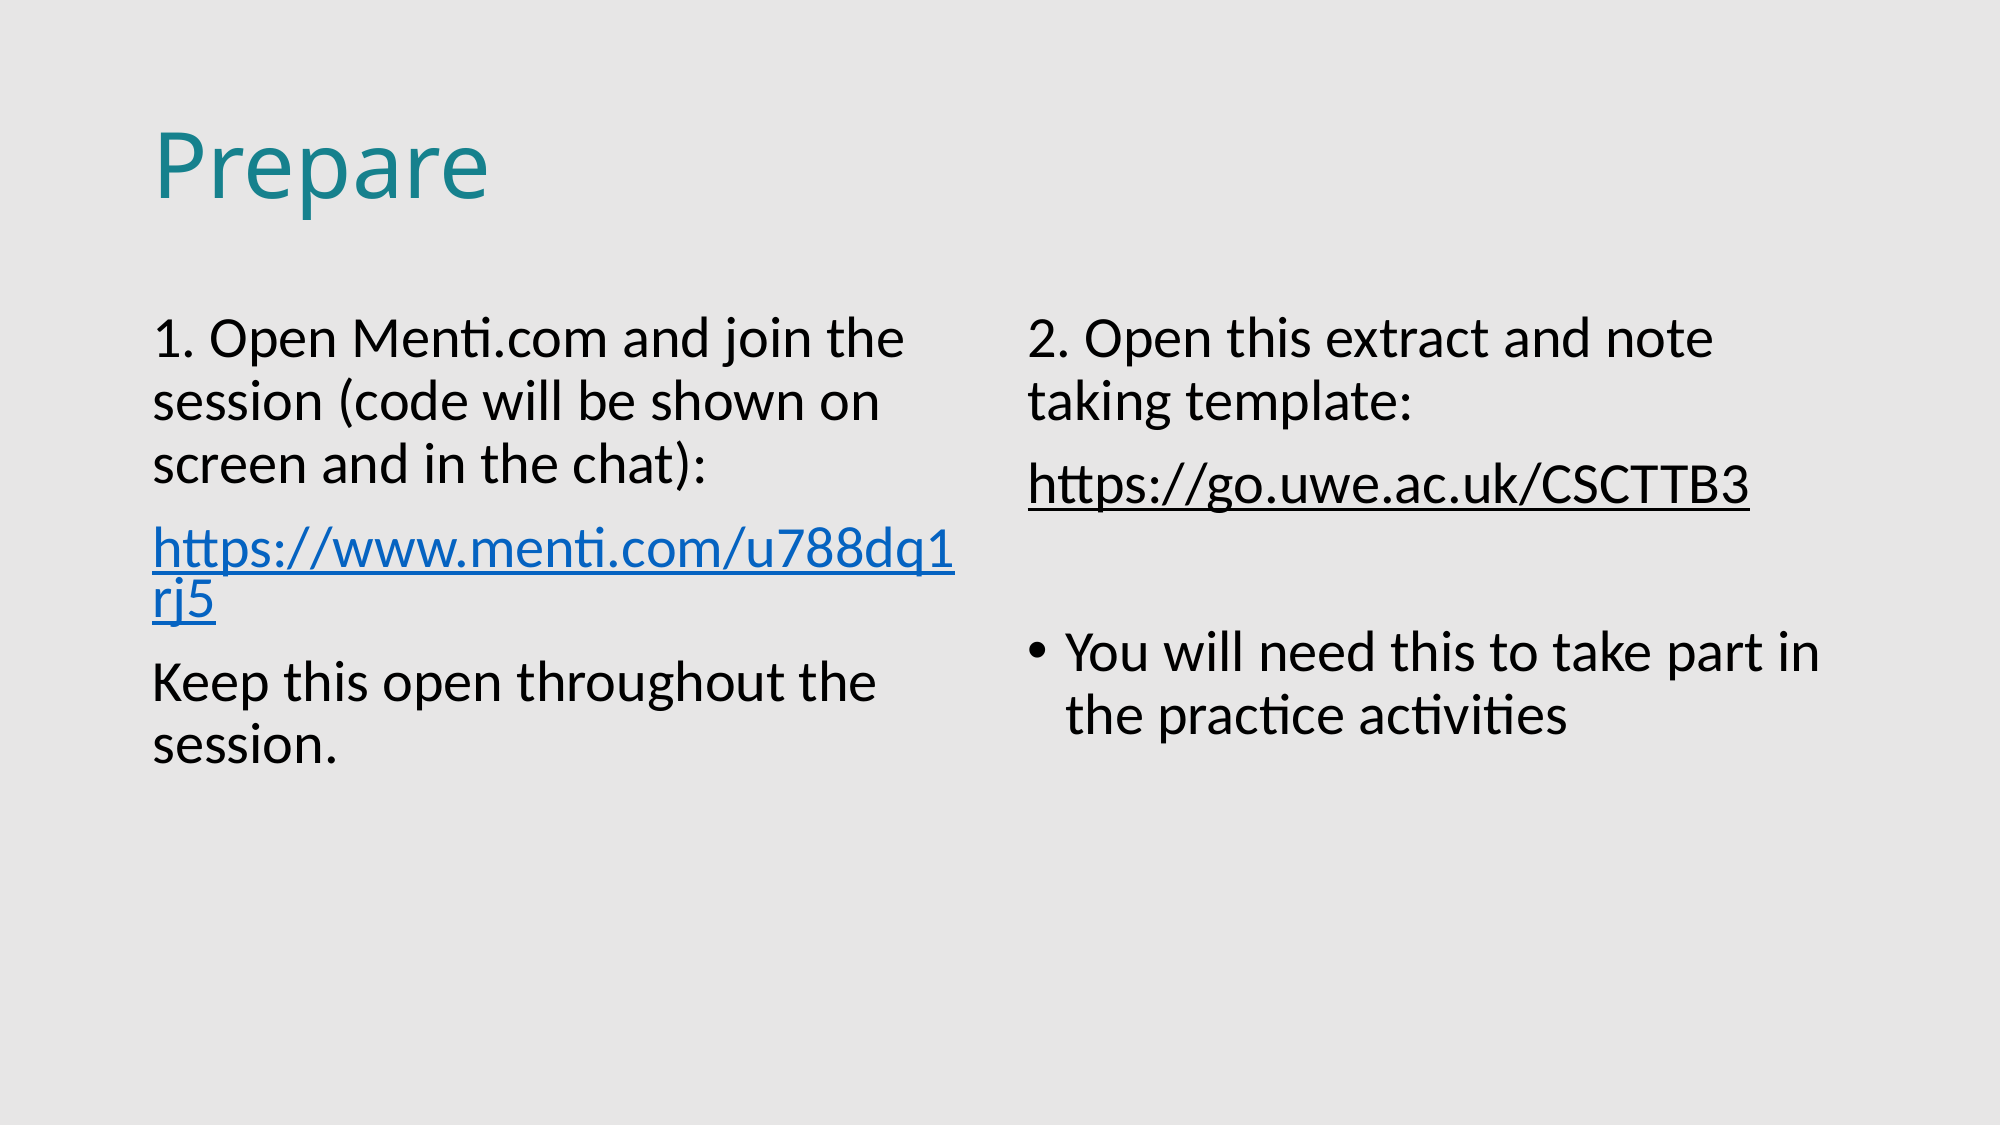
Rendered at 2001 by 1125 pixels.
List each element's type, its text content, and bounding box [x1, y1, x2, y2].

list 1. Open Menti.com and join the session (code will be shown on screen and in the chat): https://www.menti.com/u788dq1rj5 Keep this open throughout the session. [137, 299, 988, 1014]
list 2. Open this extract and note taking template: https://go.uwe.ac.uk/CSCTTB3 You will need this to take part in the practice activities [1012, 299, 1863, 1014]
title Prepare [137, 59, 1863, 278]
